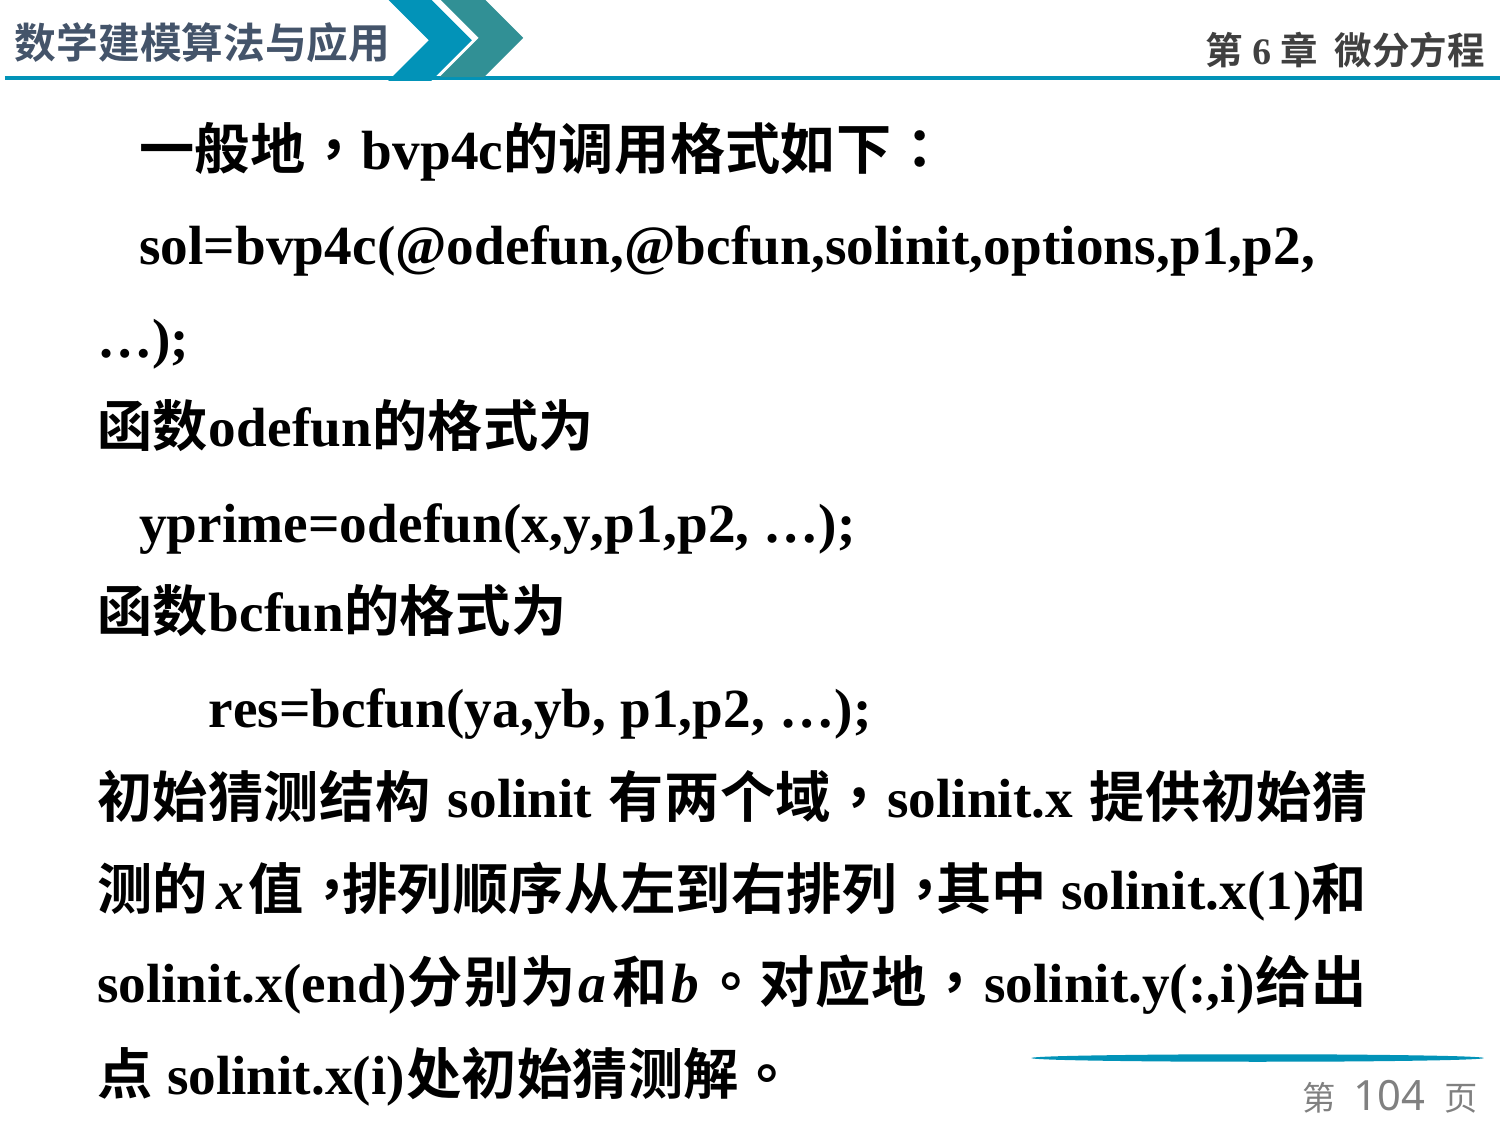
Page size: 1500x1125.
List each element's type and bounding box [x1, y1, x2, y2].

text_box [97, 105, 1367, 1125]
